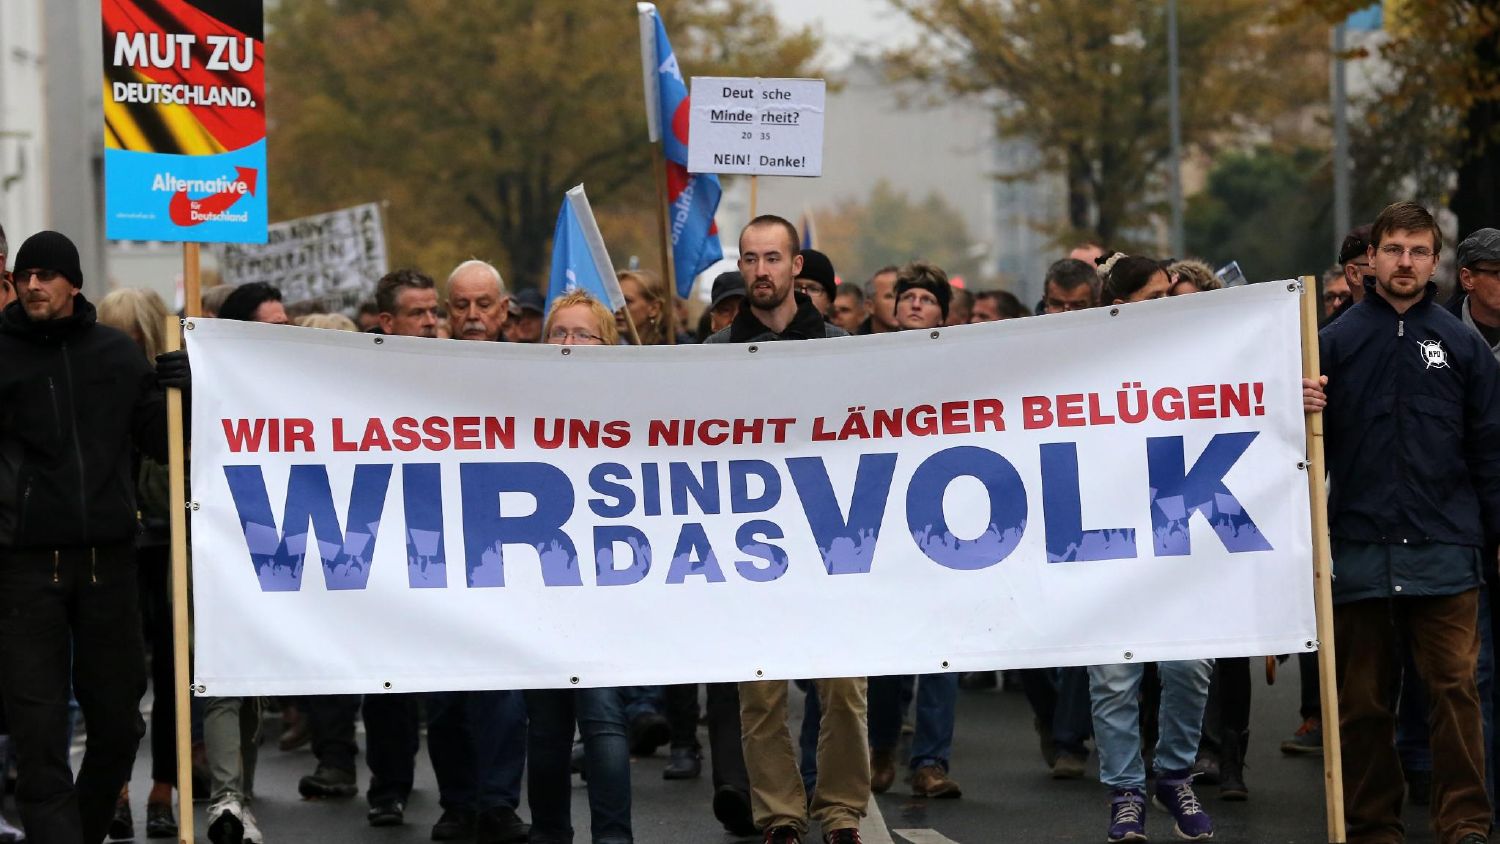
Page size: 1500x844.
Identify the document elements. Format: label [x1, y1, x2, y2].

list [0, 0, 1500, 844]
